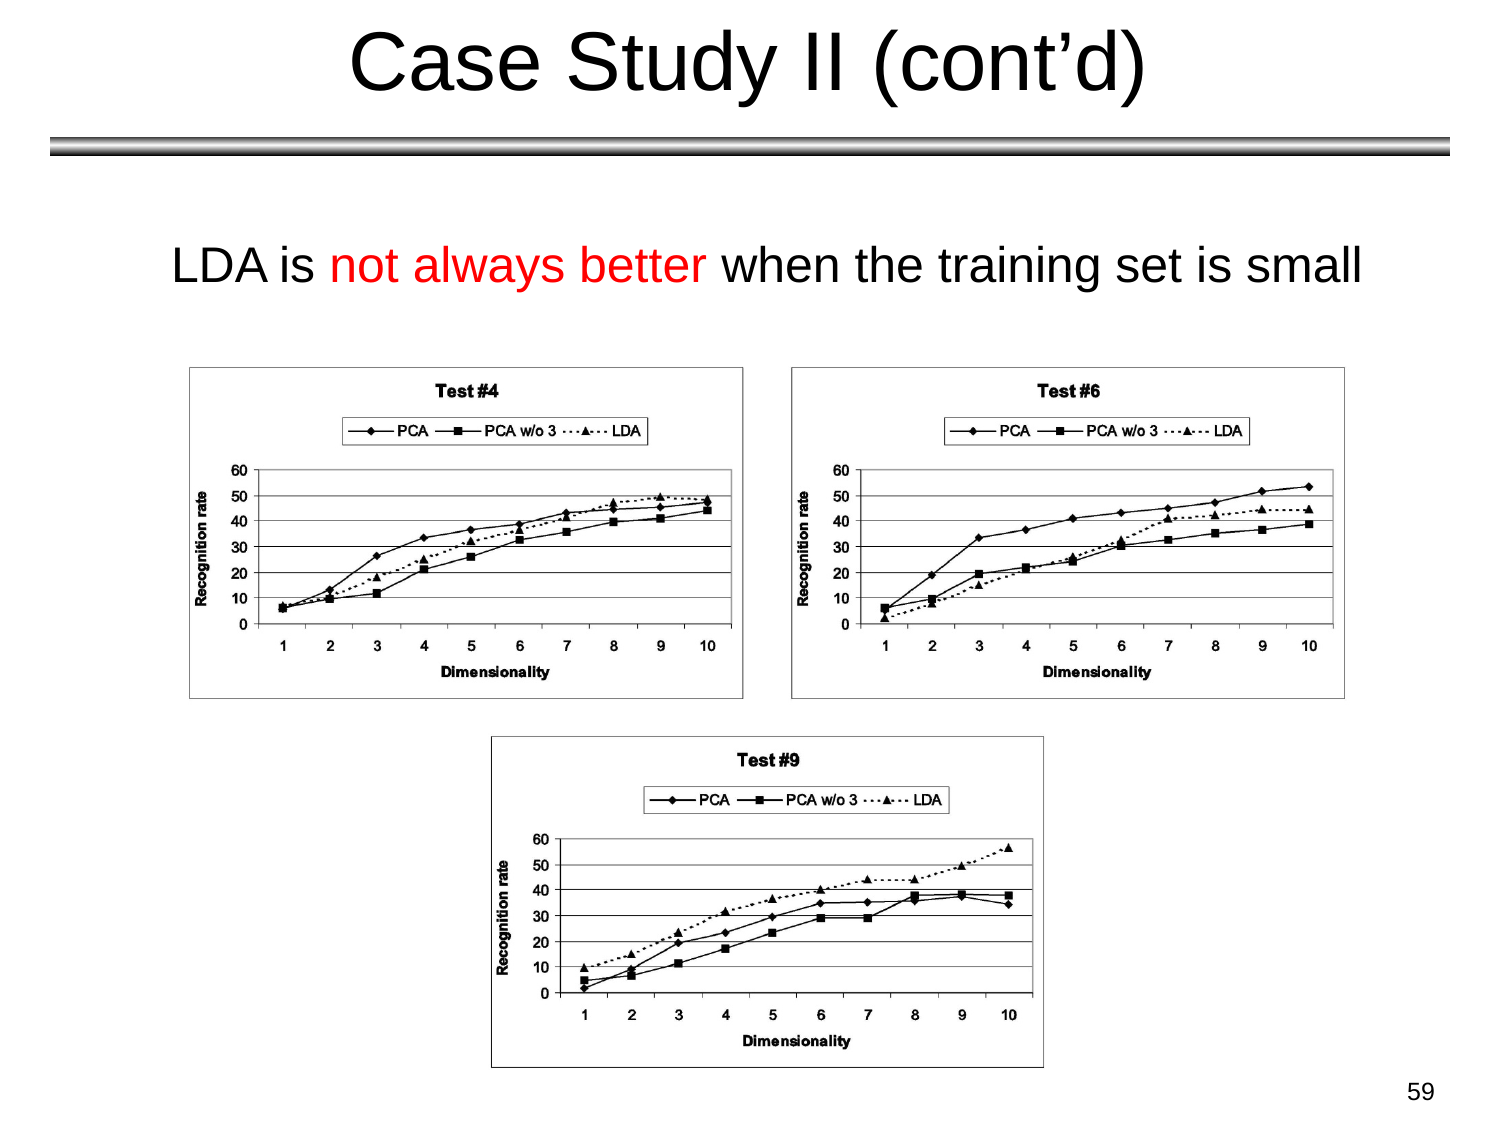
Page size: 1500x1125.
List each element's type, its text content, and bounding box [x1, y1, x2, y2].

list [174, 349, 1376, 1077]
text_box LDA is not always better when the training set is small [156, 224, 1379, 300]
slide_number 59 [1174, 1037, 1451, 1113]
title Case Study II (cont’d) [50, 0, 1448, 116]
